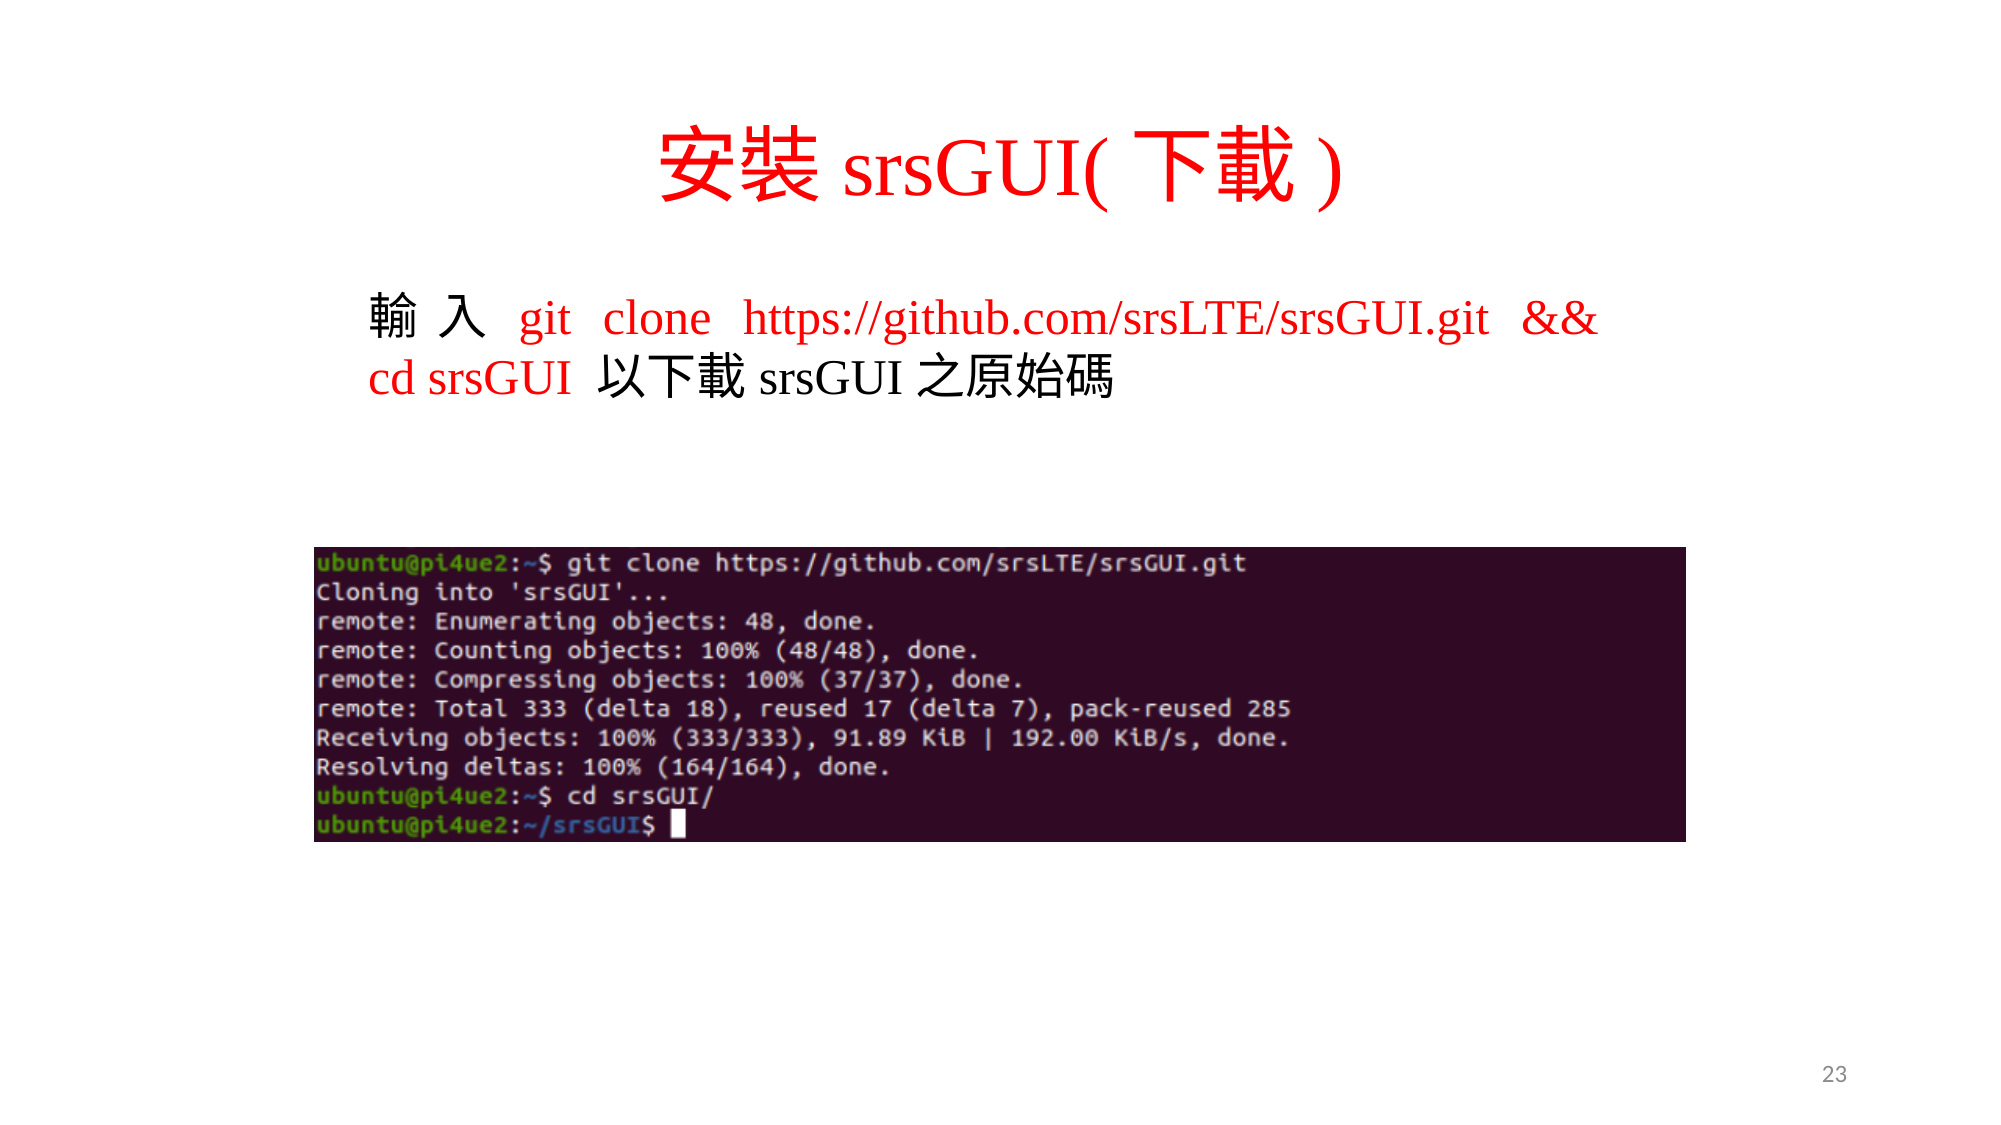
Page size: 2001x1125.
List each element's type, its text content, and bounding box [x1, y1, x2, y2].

title 安裝srsGUI(下載) [137, 59, 1863, 278]
slide_number 23 [1412, 1042, 1863, 1103]
picture [313, 547, 1686, 842]
list 輸入git clone https://github.com/srsLTE/srsGUI.git && cd srsGUI 以下載srsGUI之原始碼 [353, 277, 1647, 547]
